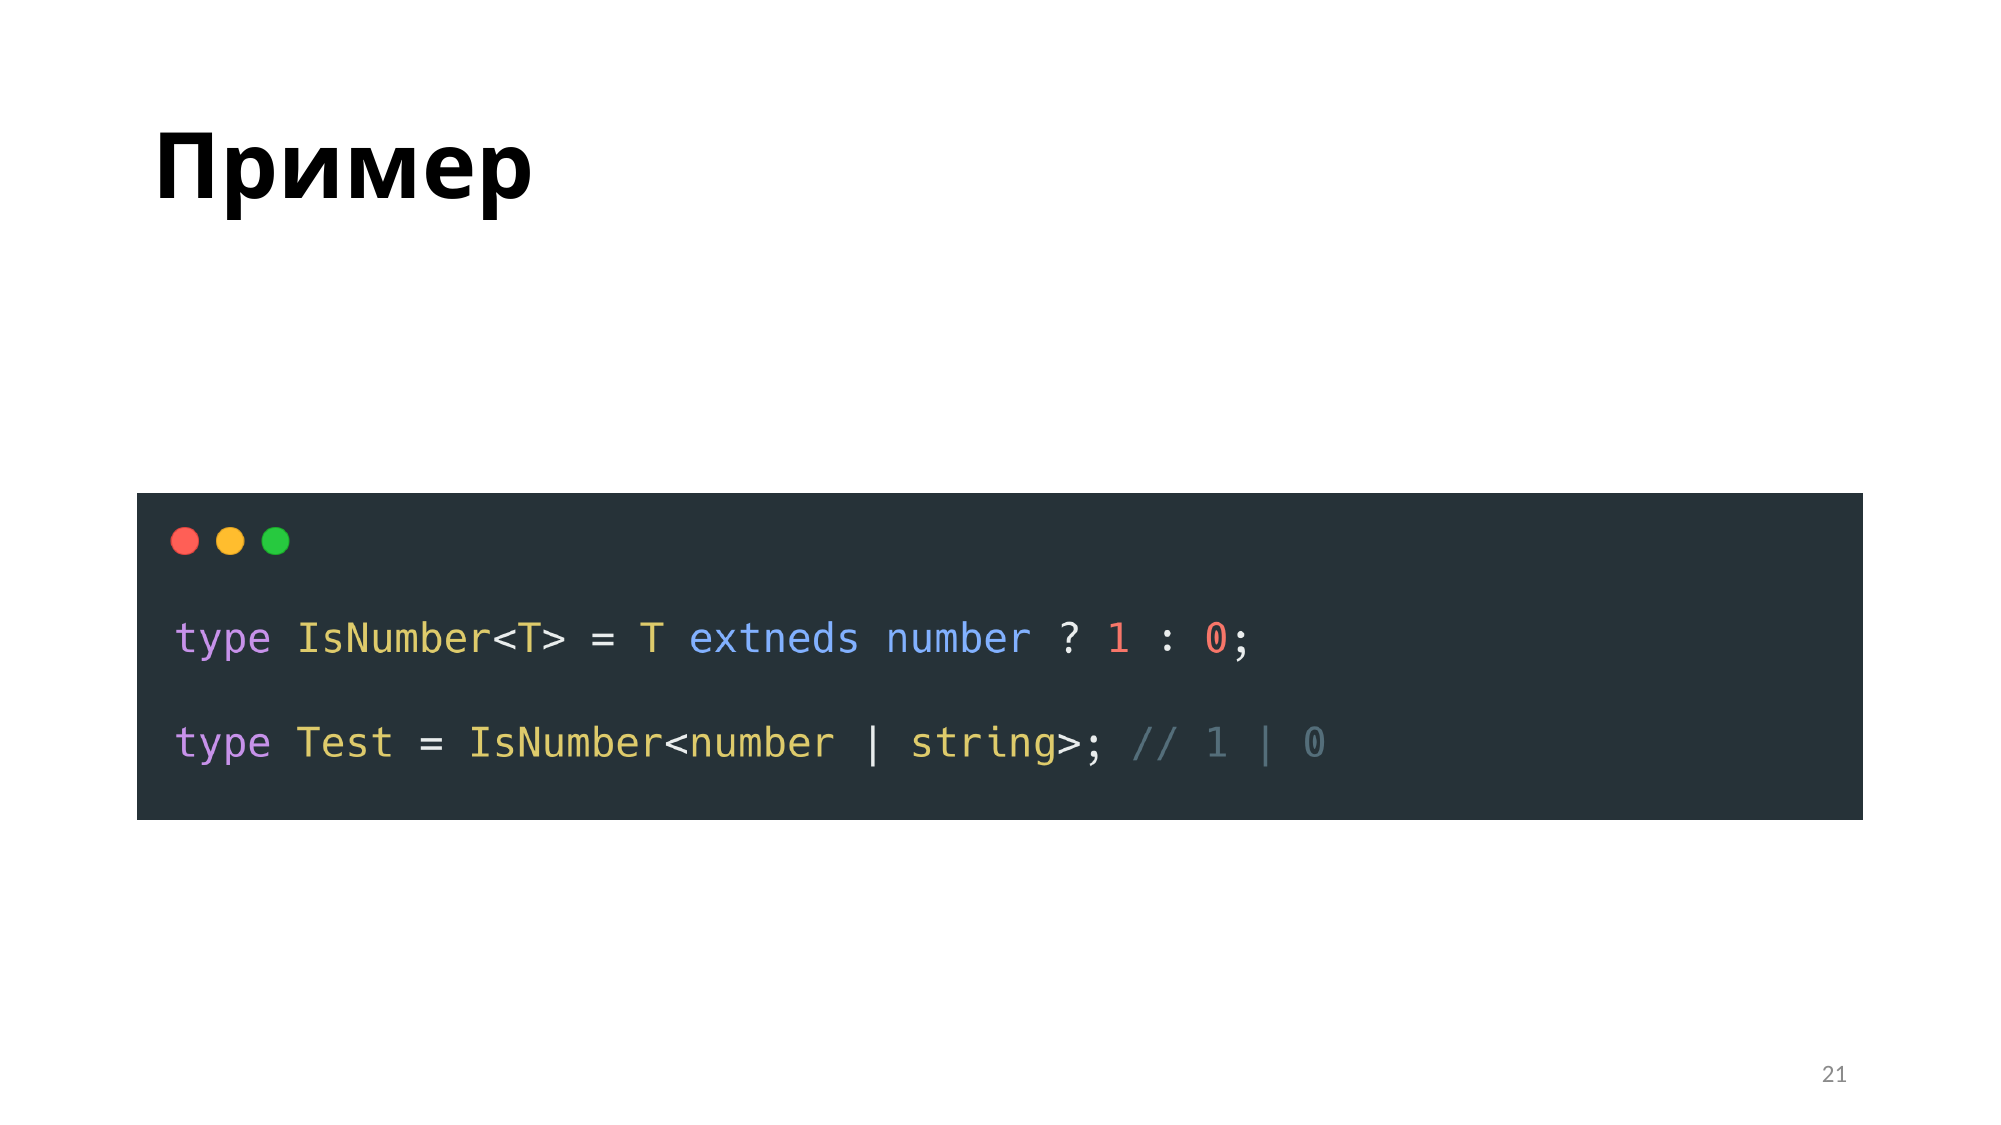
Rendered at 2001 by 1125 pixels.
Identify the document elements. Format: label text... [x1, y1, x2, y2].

slide_number 21 [1412, 1042, 1863, 1103]
title Пример [137, 59, 1863, 278]
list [137, 493, 1863, 820]
